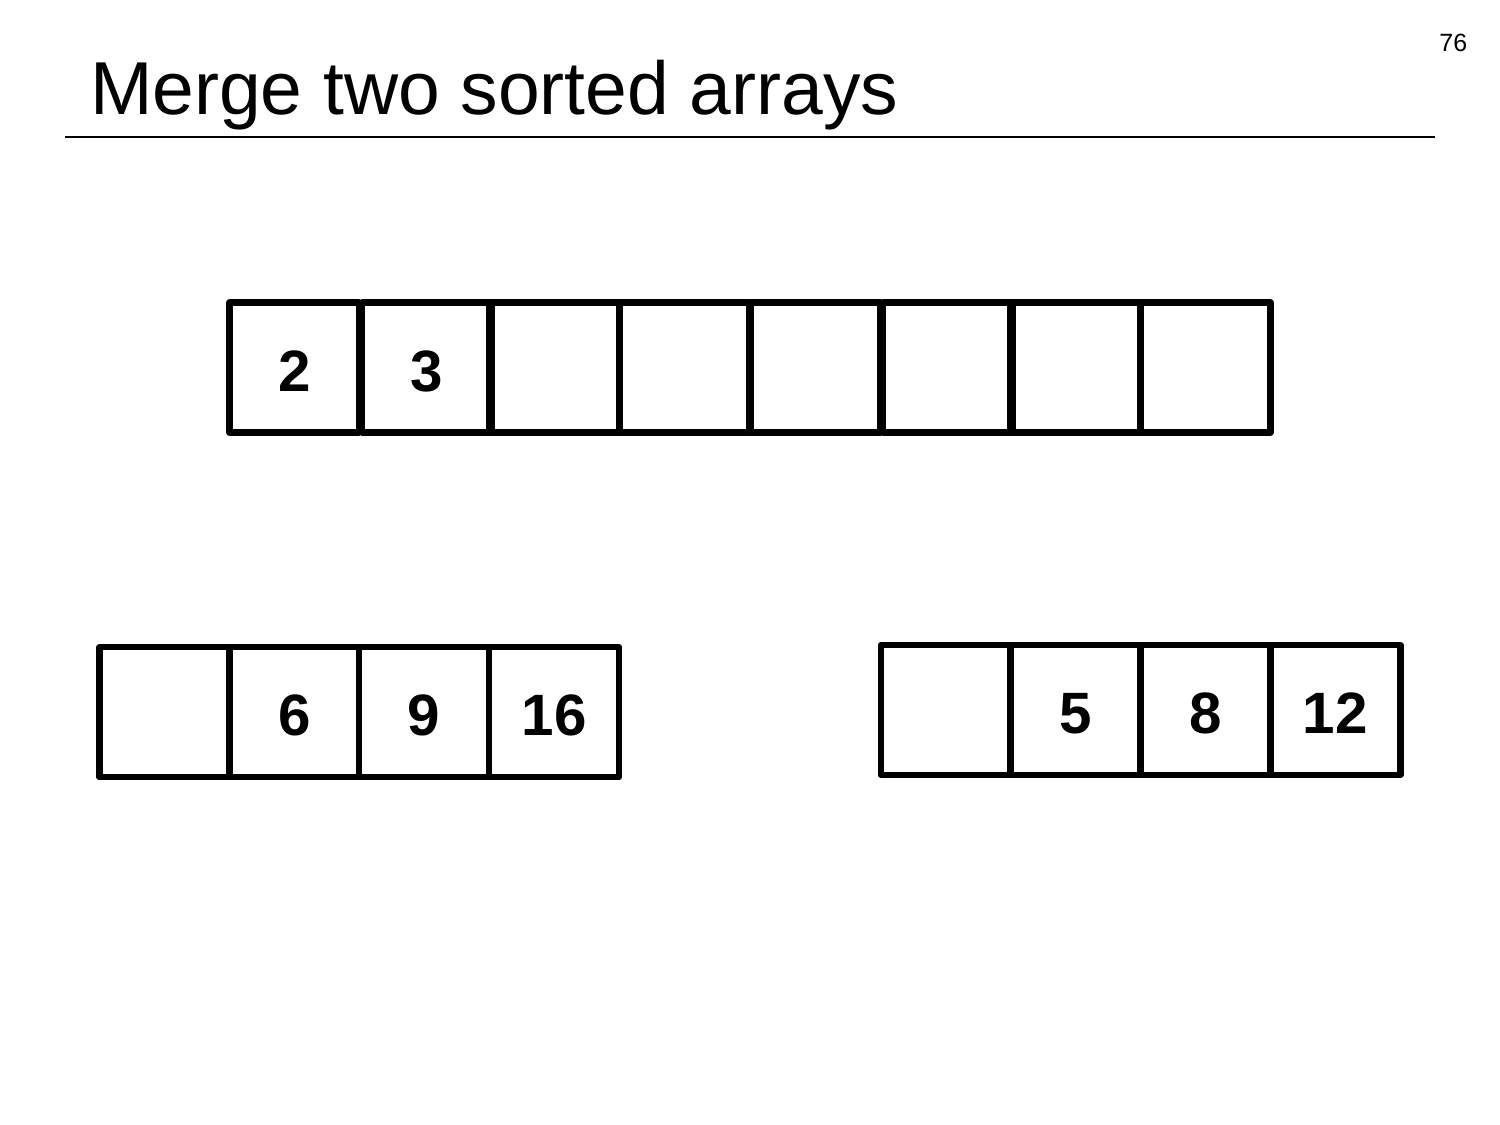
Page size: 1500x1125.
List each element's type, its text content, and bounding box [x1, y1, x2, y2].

text_box 12 [1270, 645, 1401, 775]
text_box [880, 645, 1010, 775]
text_box [99, 647, 229, 778]
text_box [229, 302, 1271, 433]
text_box 6 [229, 647, 359, 778]
slide_number 76 [1131, 18, 1483, 62]
text_box 16 [489, 647, 620, 778]
text_box 5 [1010, 645, 1140, 775]
text_box 9 [359, 647, 489, 778]
text_box 8 [1140, 645, 1270, 775]
title Merge two sorted arrays [75, 20, 1425, 138]
